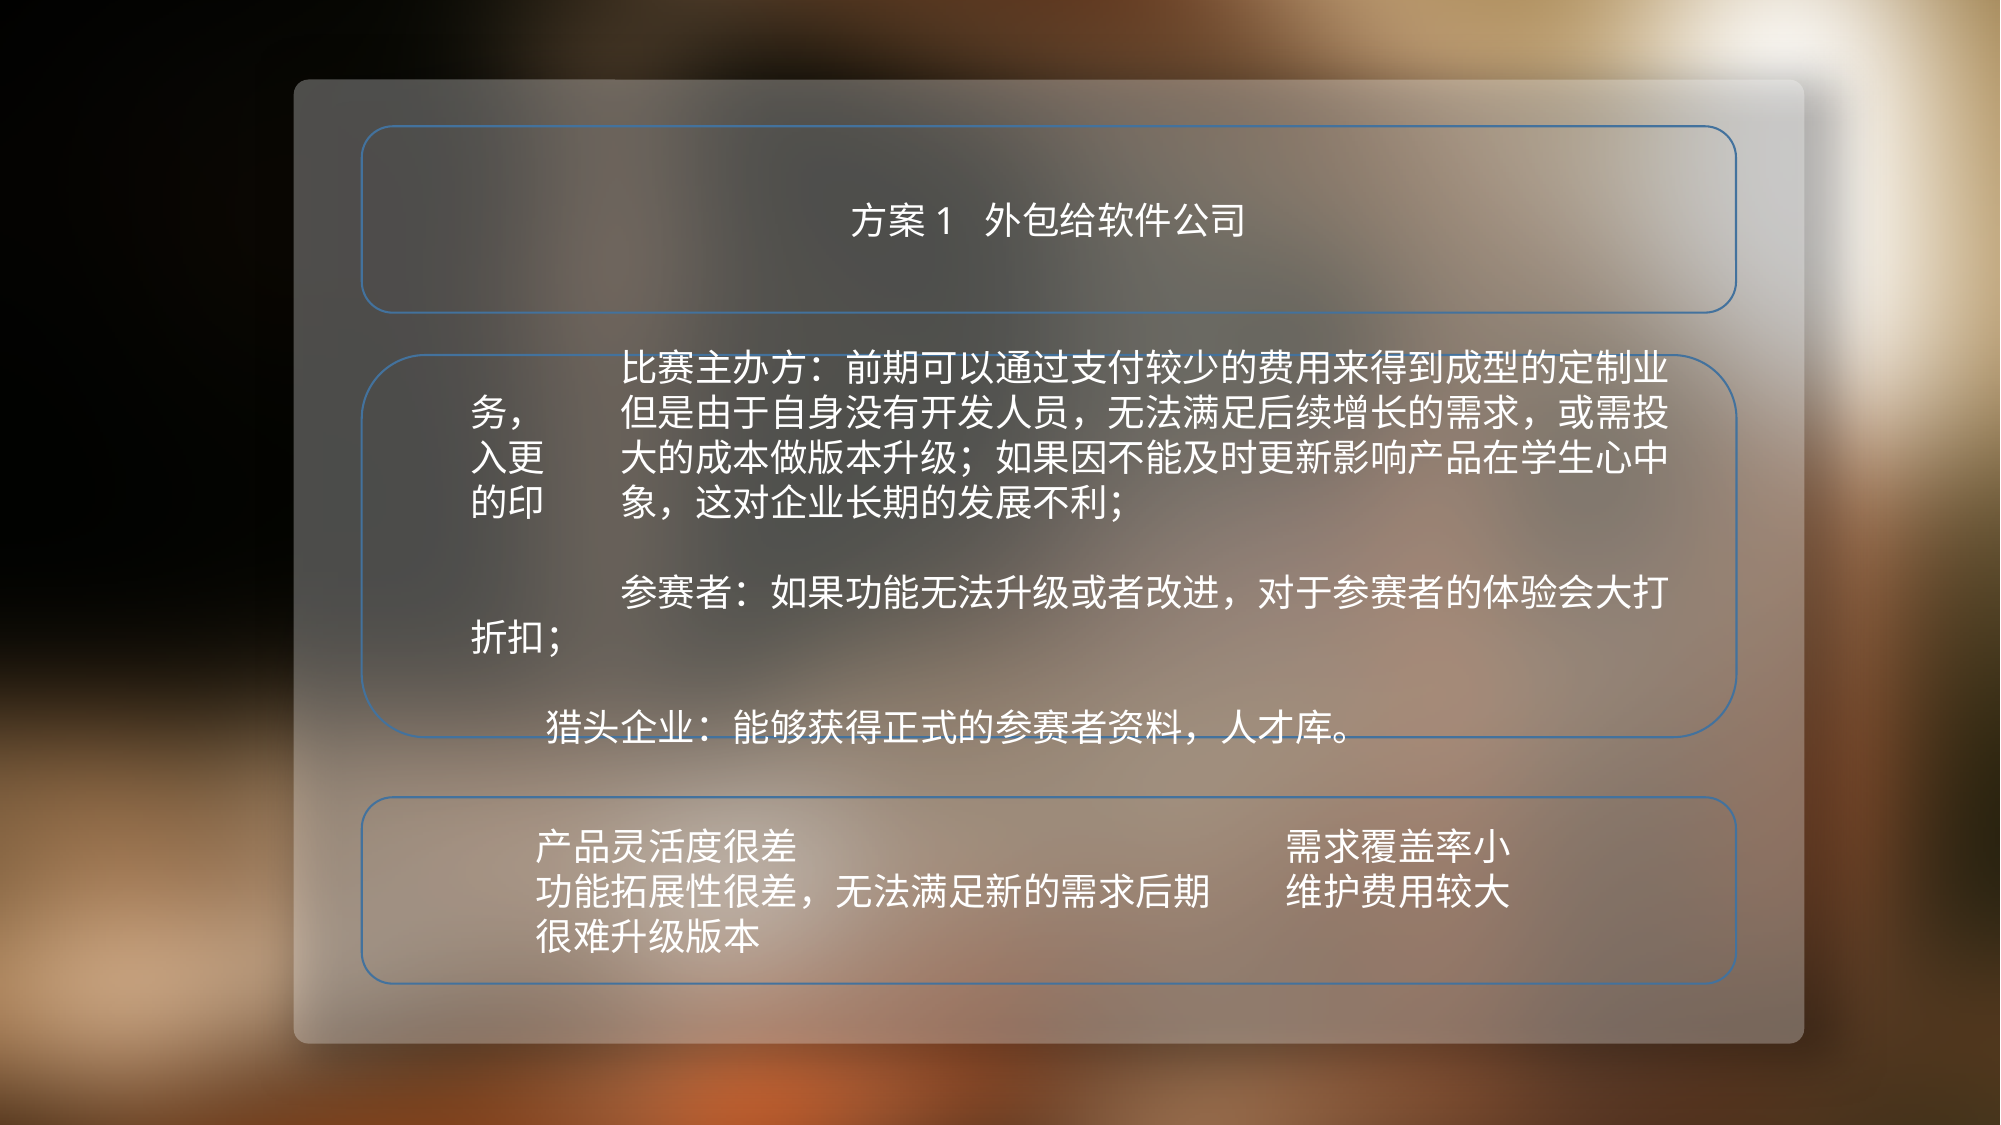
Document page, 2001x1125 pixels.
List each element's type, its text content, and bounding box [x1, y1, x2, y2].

text_box 方案1 外包给软件公司 [360, 125, 1738, 314]
text_box 比赛主办方：前期可以通过支付较少的费用来得到成型的定制业务， 但是由于自身没有开发人员，无法满足后续增长的需求，或需投入更 大的成本做版本升级；如果因不能及时更新影响产品在学生心中的印 象，这对企业长期的发展不利； 参赛者：如果功能无法升级或者改进，对于参赛者的体验会大打折扣； 猎头企业：能够获得正式的参赛者资料，人才库。 [360, 353, 1738, 739]
picture [0, 0, 2000, 1125]
text_box [292, 78, 1806, 1045]
text_box 产品灵活度很差 需求覆盖率小 功能拓展性很差，无法满足新的需求后期 维护费用较大 很难升级版本 [360, 796, 1738, 985]
